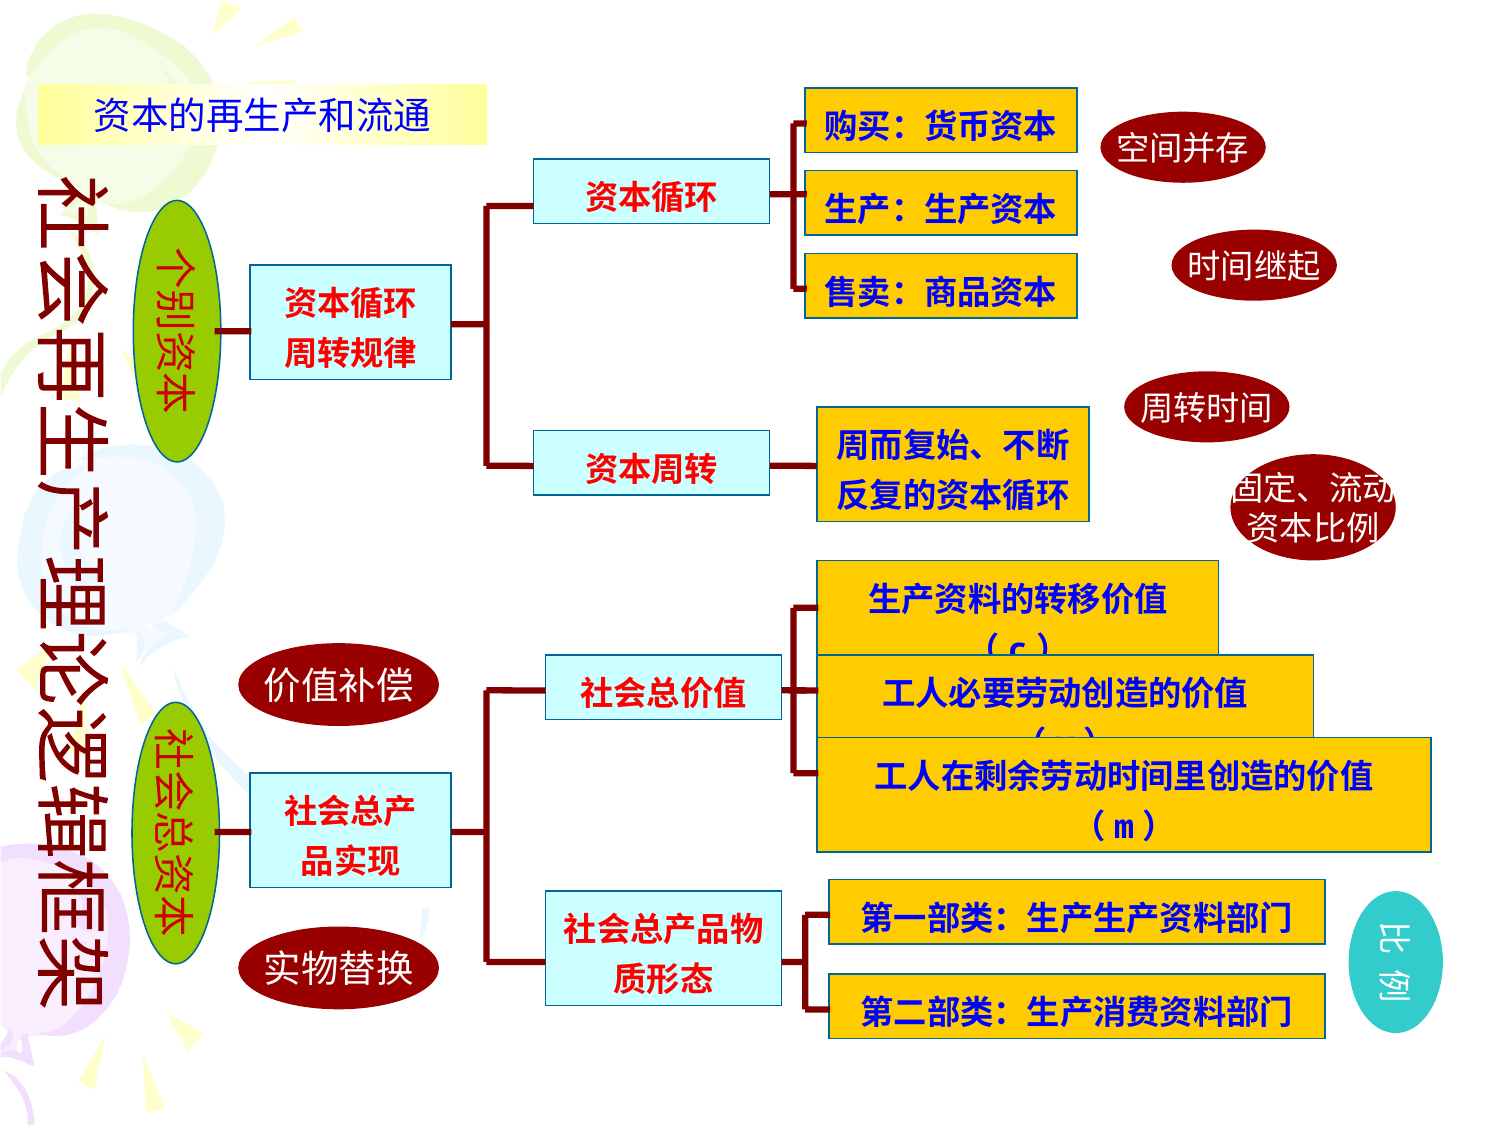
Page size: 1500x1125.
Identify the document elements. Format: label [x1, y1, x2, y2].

text_box [37, 84, 1475, 1040]
